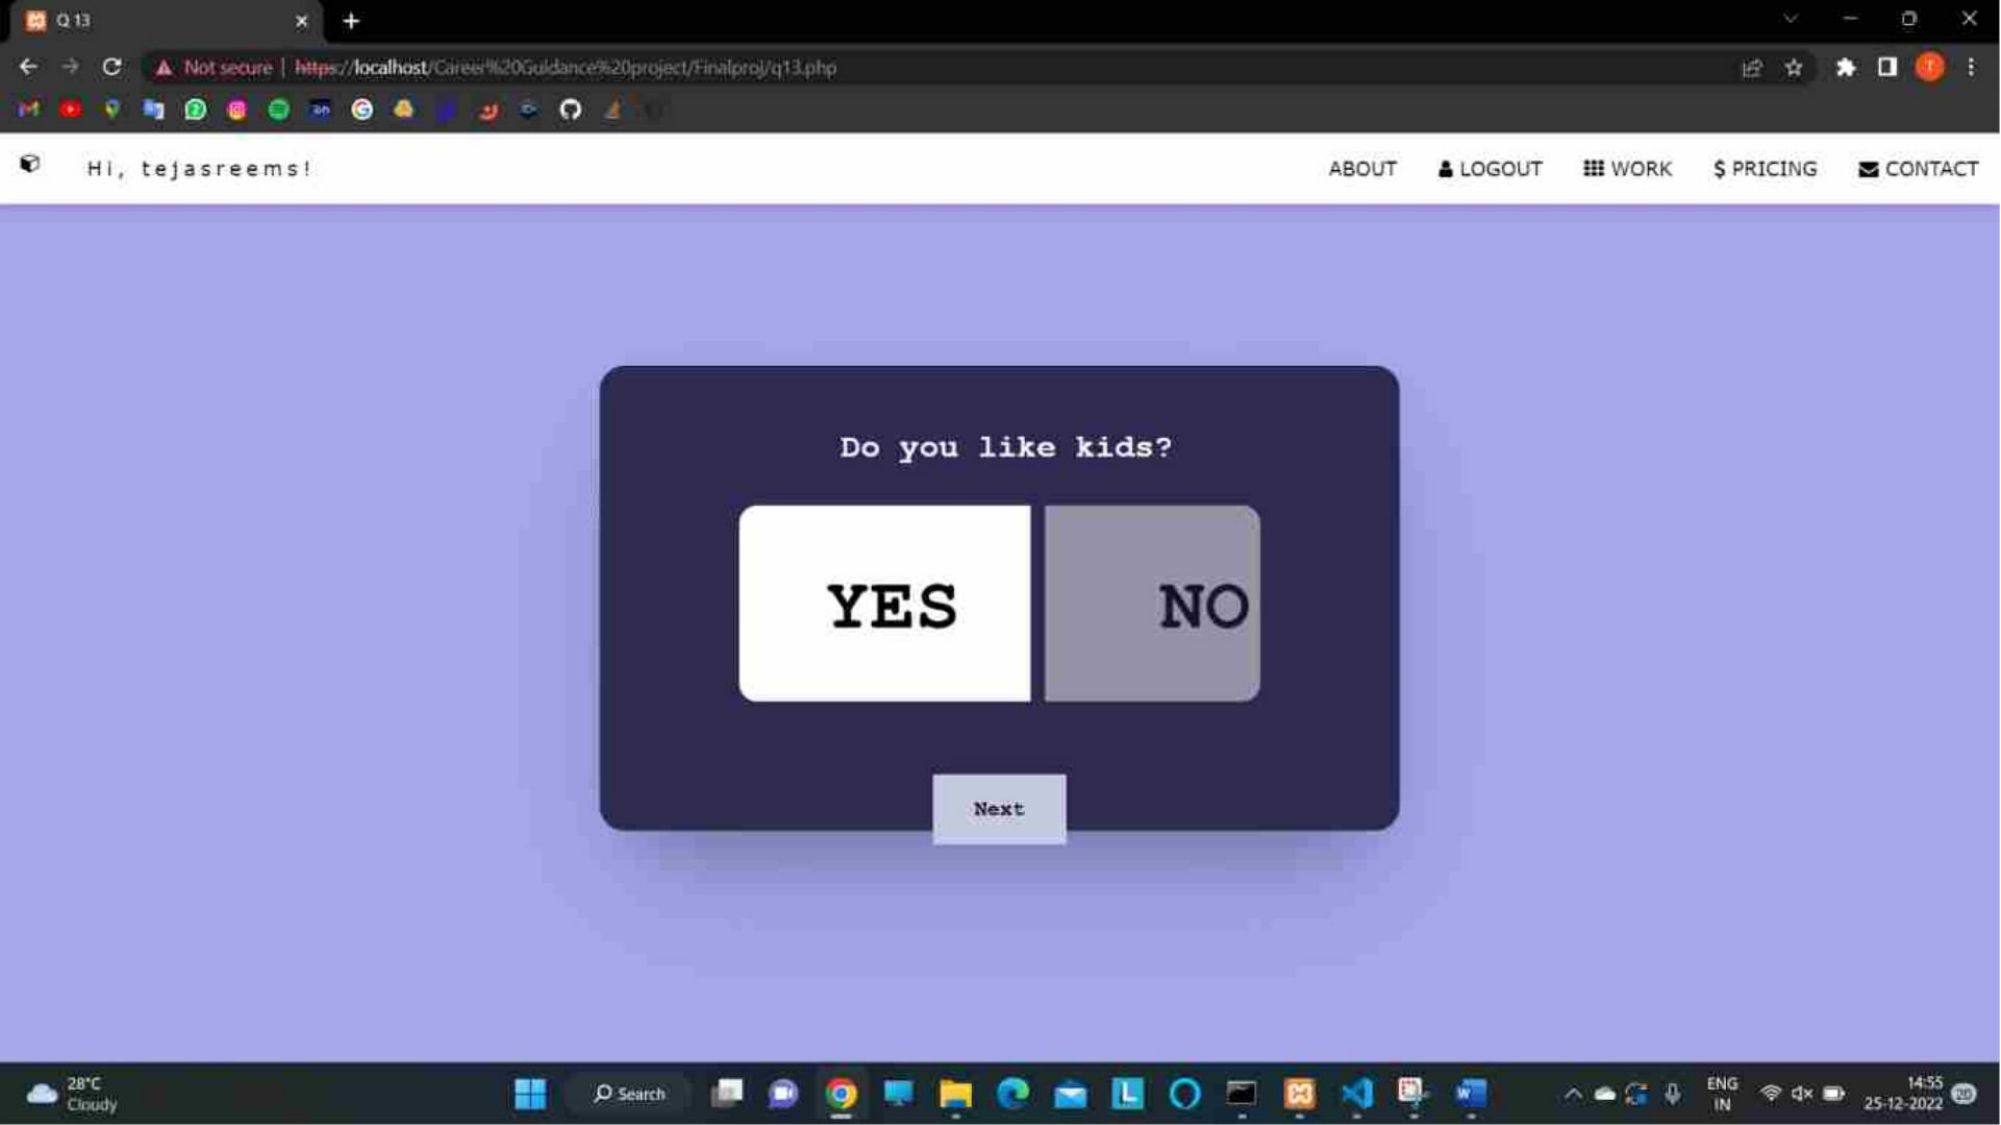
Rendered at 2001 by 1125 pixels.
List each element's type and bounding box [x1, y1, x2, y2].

text_box [0, 0, 2000, 1125]
